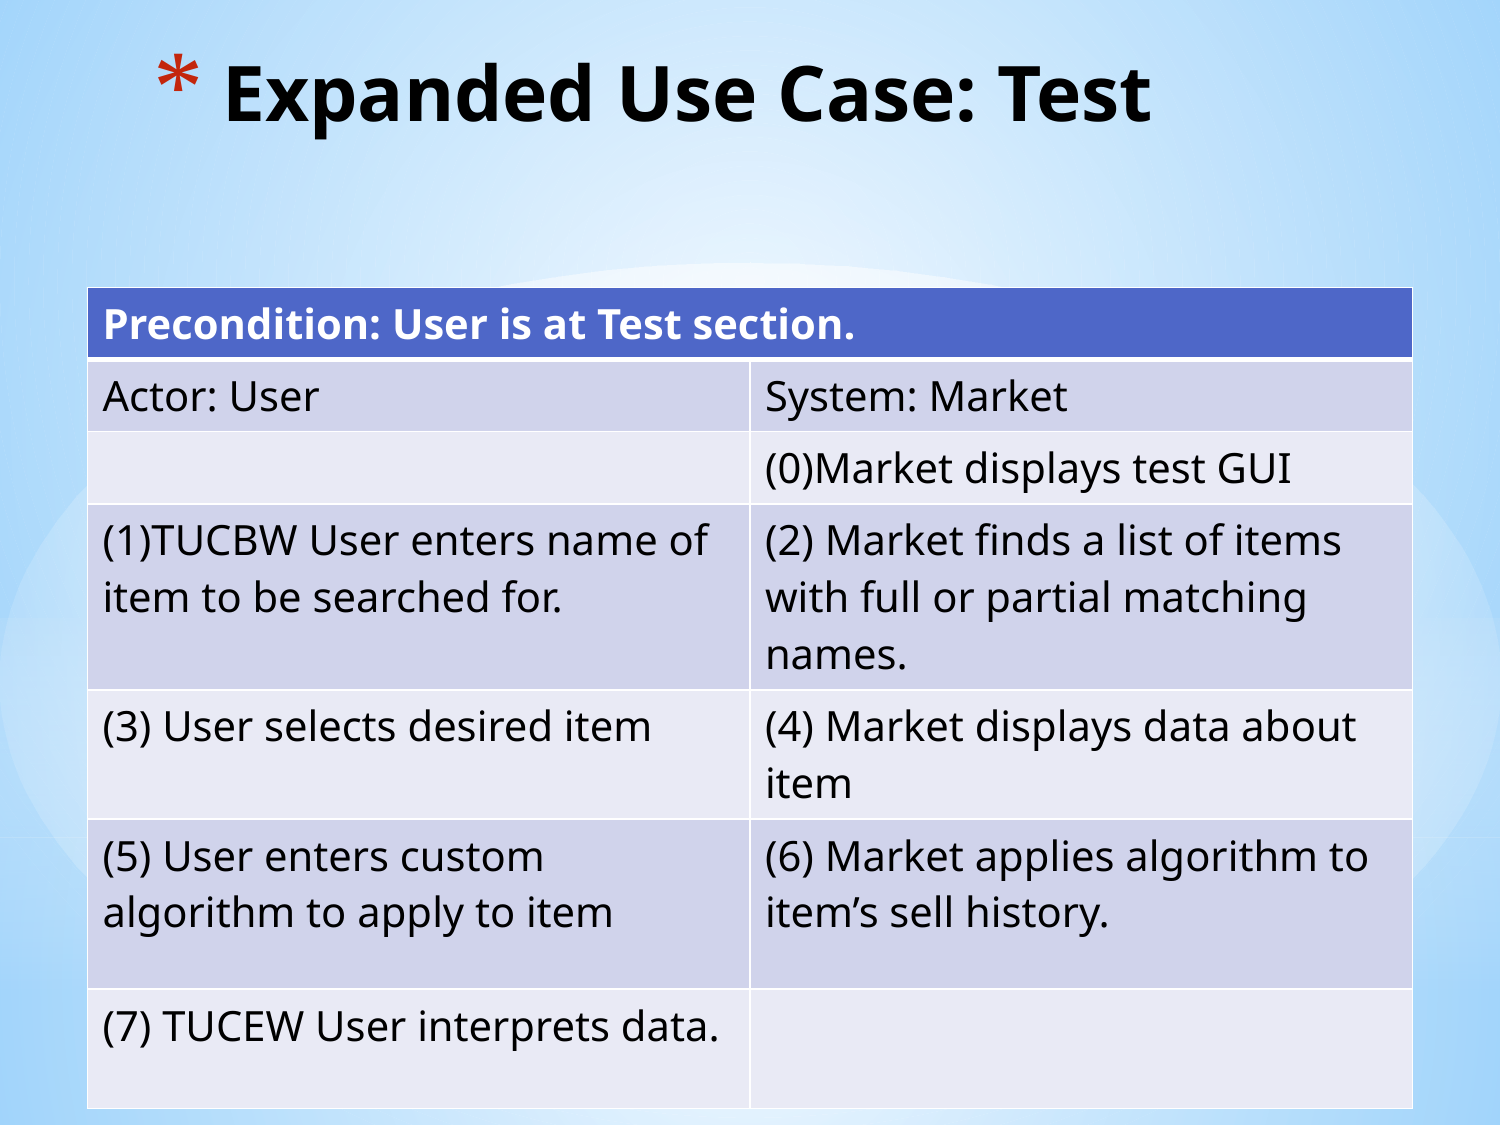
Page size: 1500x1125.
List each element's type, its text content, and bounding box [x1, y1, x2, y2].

table_cell (4) Market displays data about item [751, 691, 1412, 818]
table_cell (0)Market displays test GUI [751, 432, 1412, 503]
table_cell (6) Market applies algorithm to item’s sell history. [751, 820, 1412, 988]
table_cell Actor: User [88, 362, 749, 431]
table_cell [751, 990, 1412, 1108]
table_cell System: Market [751, 362, 1412, 431]
table_cell (2) Market finds a list of items with full or partial matching names. [751, 505, 1412, 689]
table_cell [88, 432, 749, 503]
table_header Precondition: User is at Test section. [88, 288, 1412, 357]
table_cell (1)TUCBW User enters name of item to be searched for. [88, 505, 749, 689]
title Expanded Use Case: Test [99, 37, 1169, 225]
table_cell (7) TUCEW User interprets data. [88, 990, 749, 1108]
table_cell (3) User selects desired item [88, 691, 749, 818]
table_cell (5) User enters custom algorithm to apply to item [88, 820, 749, 988]
